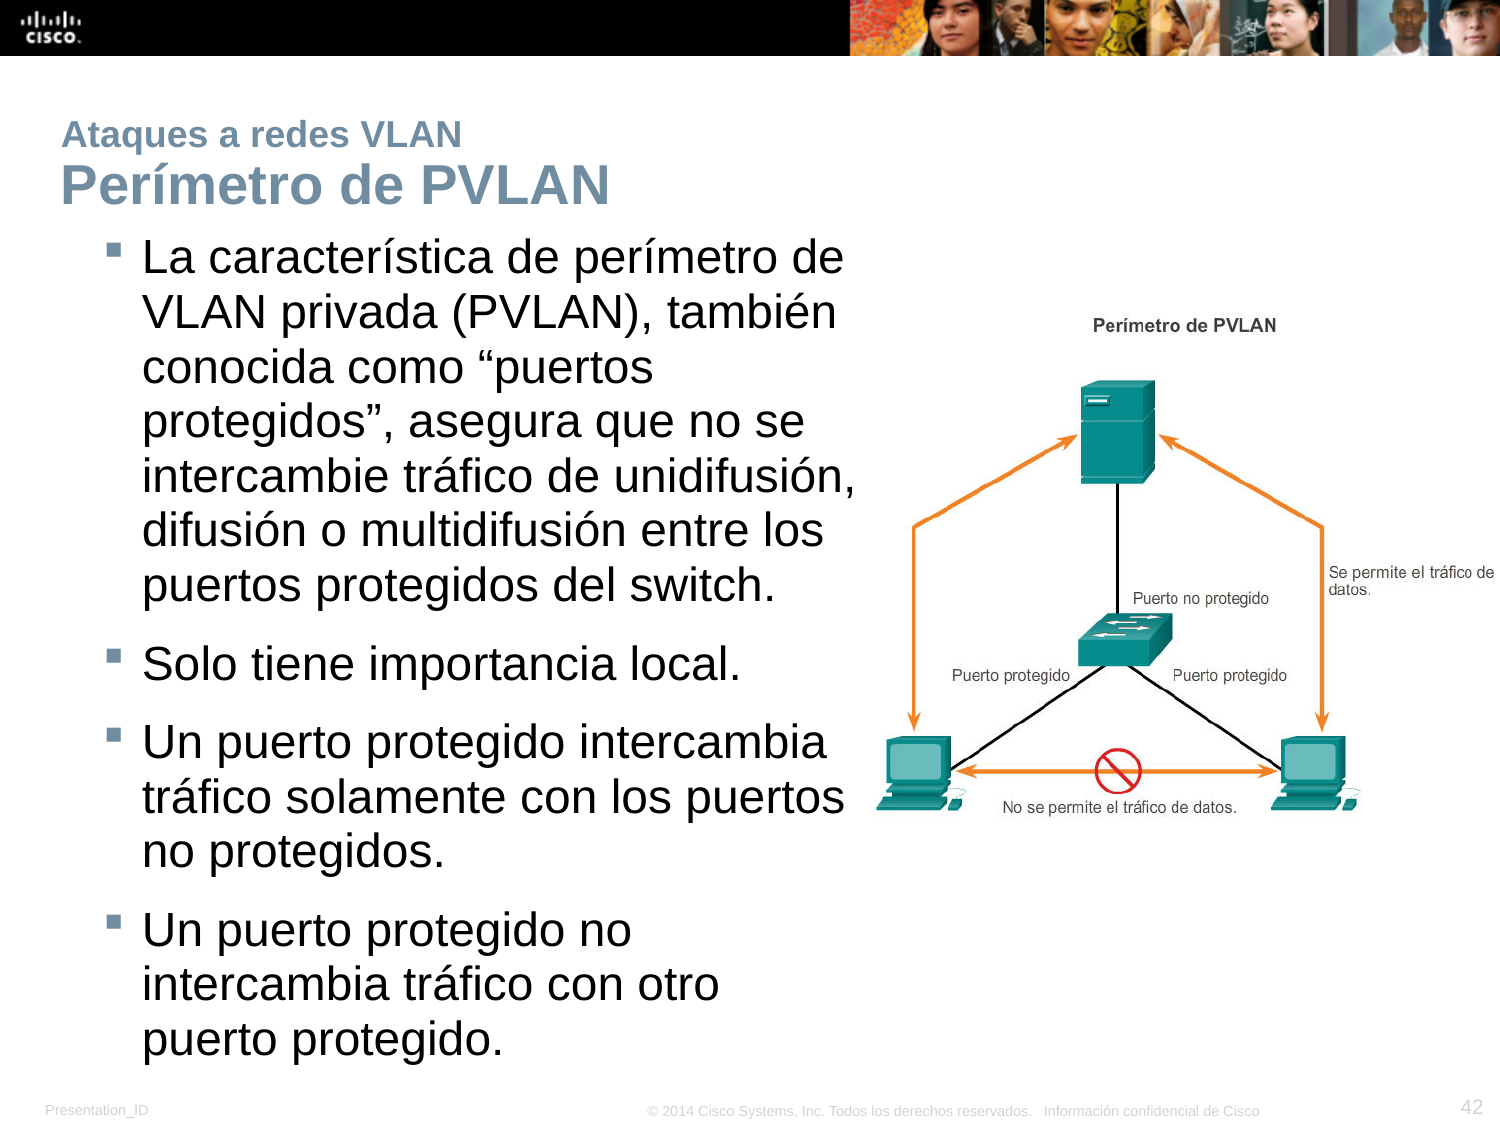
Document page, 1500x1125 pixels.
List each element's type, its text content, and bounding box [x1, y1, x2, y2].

picture [849, 312, 1500, 827]
list La característica de perímetro de VLAN privada (PVLAN), también conocida como “puertos protegidos”, asegura que no se intercambie tráfico de unidifusión, difusión o multidifusión entre los puertos protegidos del switch. Solo tiene importancia local. Un puerto protegido intercambia tráfico solamente con los puertos no protegidos. Un puerto protegido no intercambia tráfico con otro puerto protegido. [89, 223, 883, 1051]
picture [0, 0, 1500, 56]
title Ataques a redes VLAN Perímetro de PVLAN [47, 85, 1384, 224]
